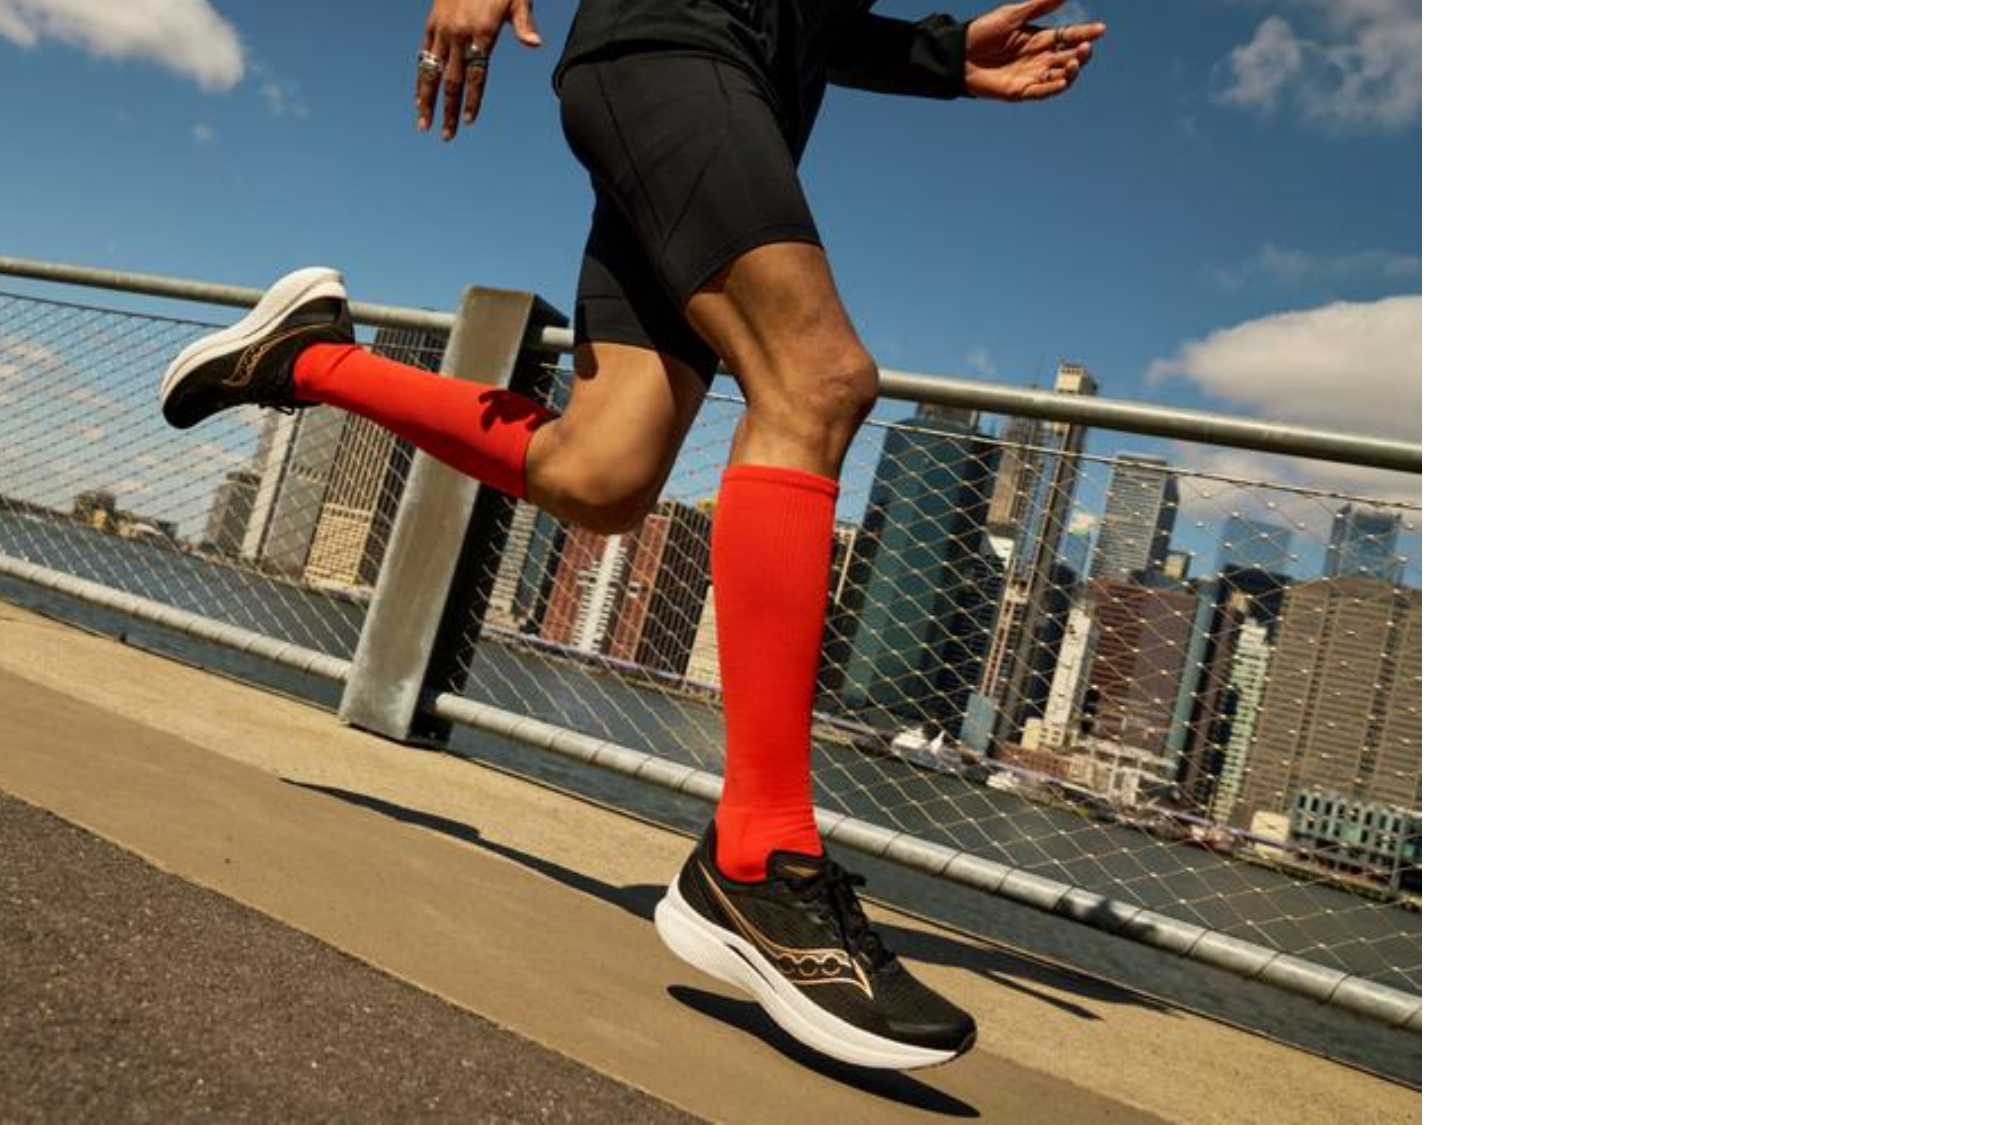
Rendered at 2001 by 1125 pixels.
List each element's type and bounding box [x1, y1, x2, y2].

picture [0, 0, 1422, 1125]
